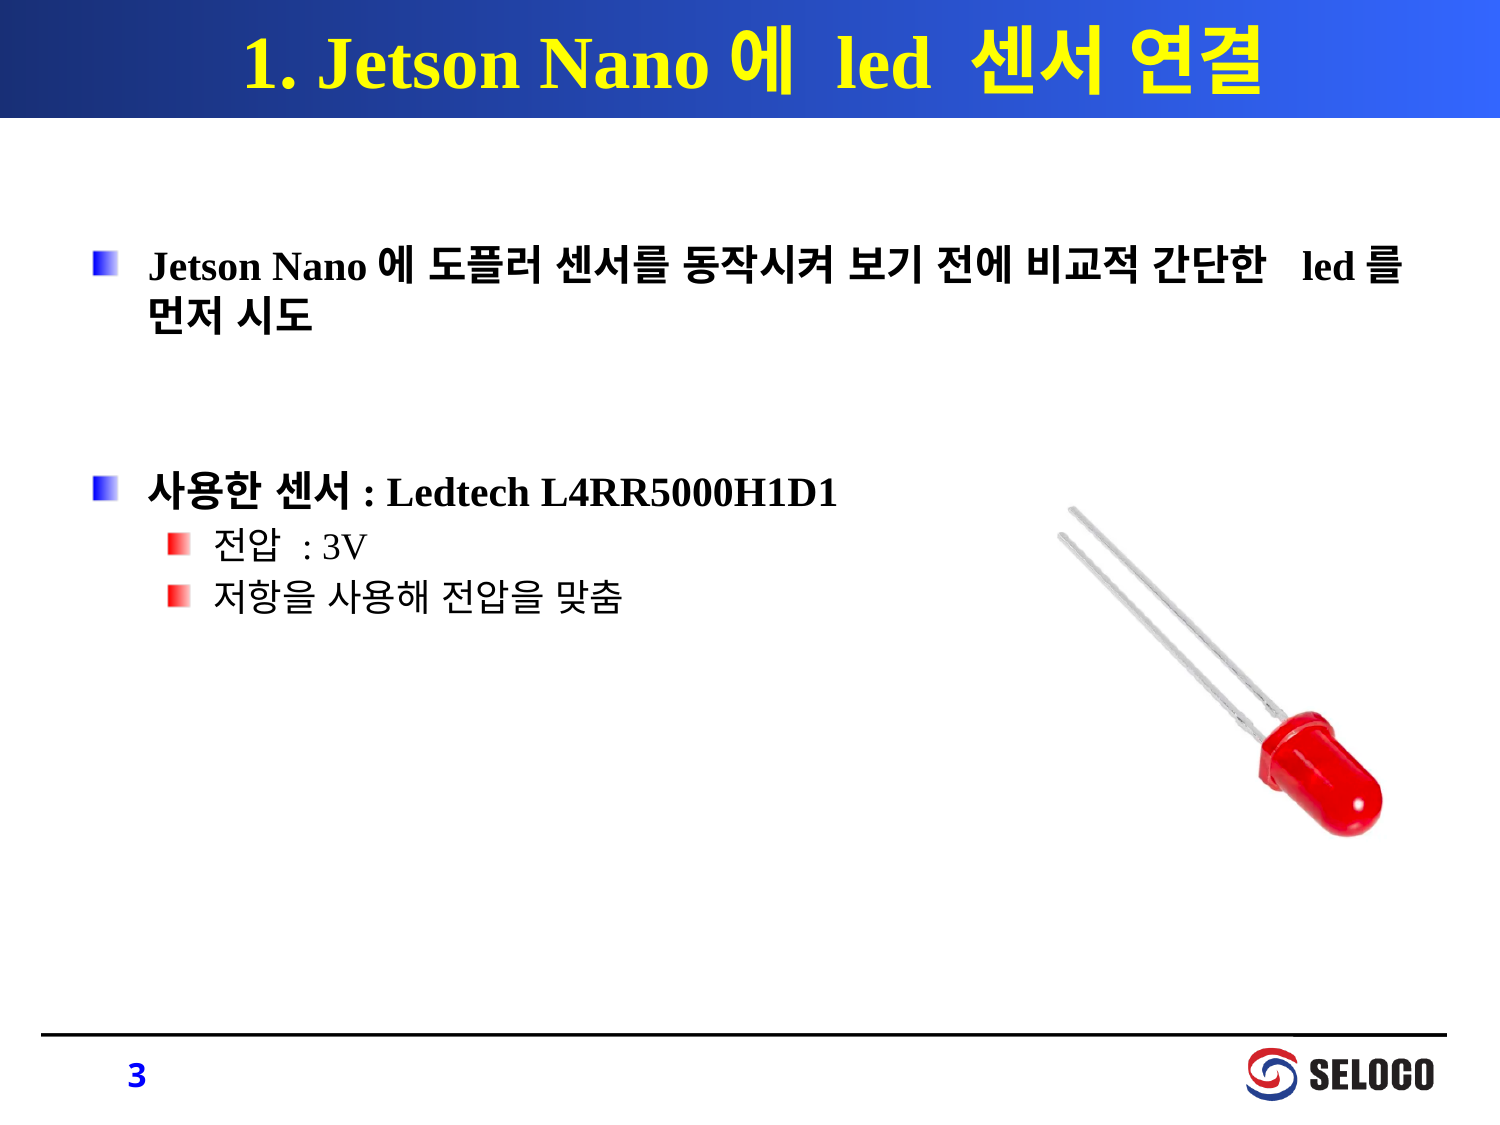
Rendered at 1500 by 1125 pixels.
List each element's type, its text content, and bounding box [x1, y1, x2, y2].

picture [166, 583, 193, 610]
picture [1246, 1046, 1469, 1102]
picture [166, 531, 193, 558]
title 1. Jetson Nano에 led 센서 연결 [0, 0, 1500, 119]
picture [91, 474, 121, 504]
list Jetson Nano에 도플러 센서를 동작시켜 보기 전에 비교적 간단한 led를 먼저 시도 사용한 센서: Ledtech L4RR5000H1D1 전압 : 3V 저항을 사용해 전압을 맞춤 [76, 231, 1427, 1065]
slide_number 3 [76, 1046, 162, 1111]
picture [91, 249, 121, 279]
picture [1026, 491, 1406, 852]
